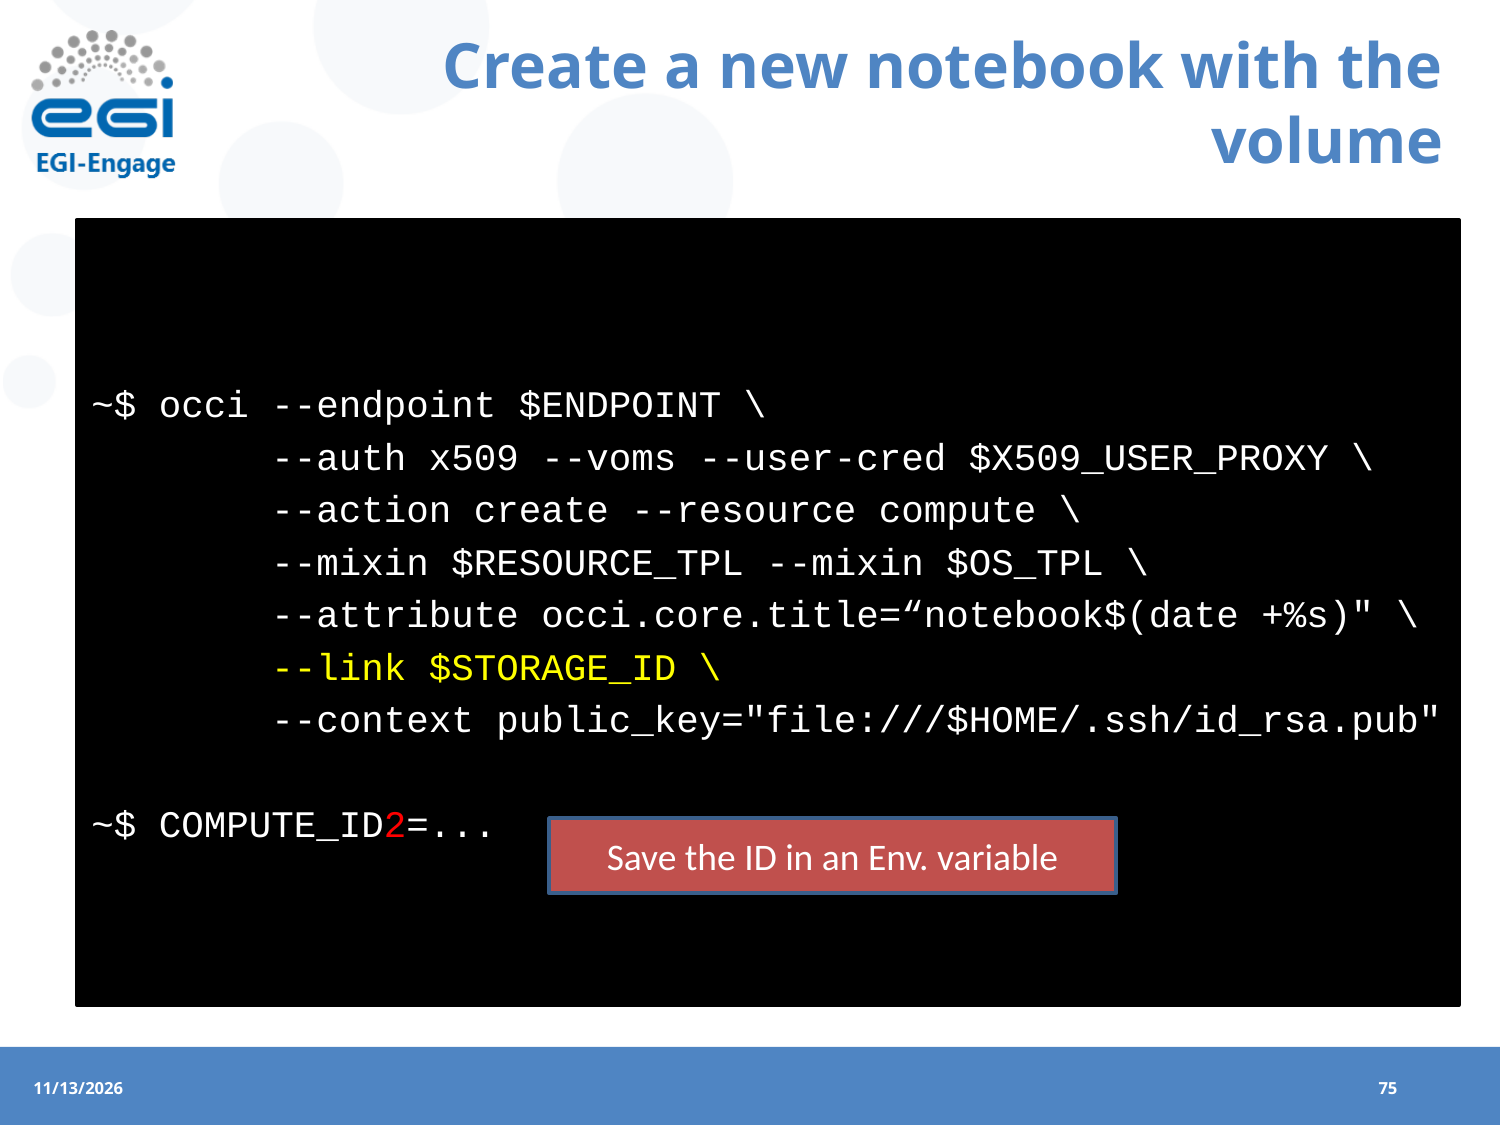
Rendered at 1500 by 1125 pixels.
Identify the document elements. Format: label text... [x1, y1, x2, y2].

text_box Save the ID in an Env. variable [547, 816, 1118, 895]
list ~$ occi --endpoint $ENDPOINT \ --auth x509 --voms --user-cred $X509_USER_PROXY \ --action create --resource compute \ --mixin $RESOURCE_TPL --mixin $OS_TPL \ --attribute occi.core.title=“notebook$(date +%s)" \ --link $STORAGE_ID \ --context public_key="file:///$HOME/.ssh/id_rsa.pub" ~$ COMPUTE_ID2=... [75, 218, 1461, 1007]
picture [3, 0, 1076, 772]
title Create a new notebook with the volume [253, 30, 1459, 171]
